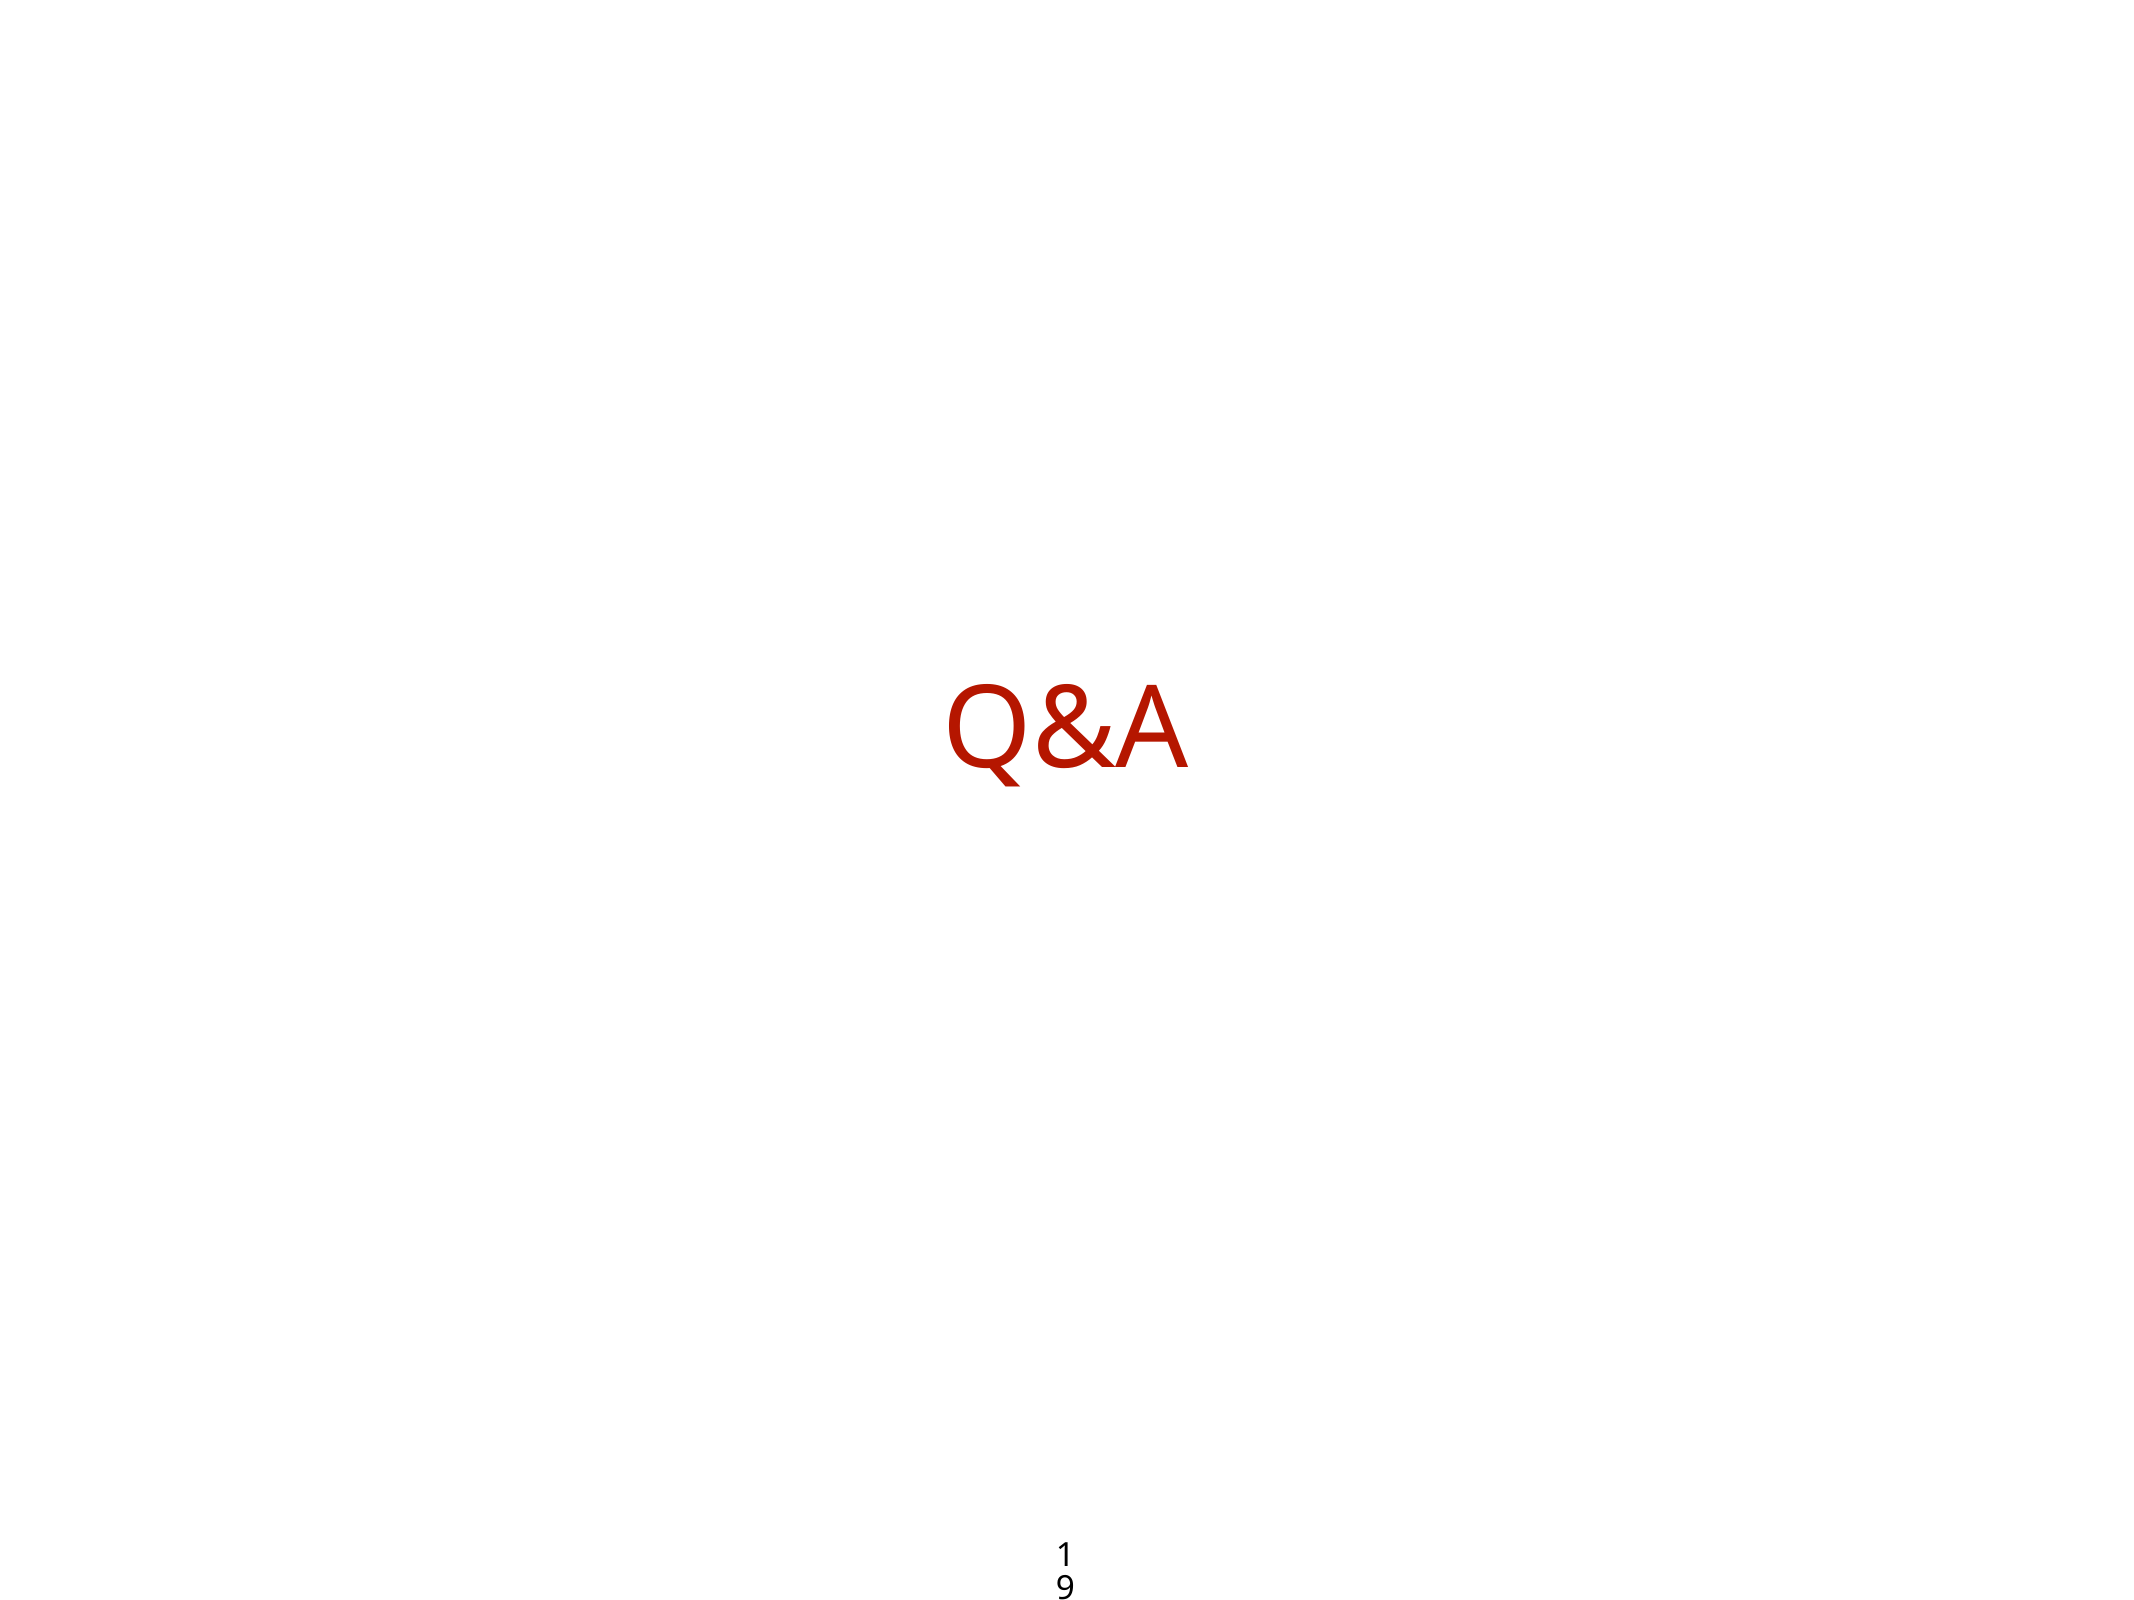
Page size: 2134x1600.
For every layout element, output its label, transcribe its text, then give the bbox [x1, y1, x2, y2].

text_box Q&A [934, 645, 1198, 800]
slide_number 19 [1046, 1524, 1086, 1579]
